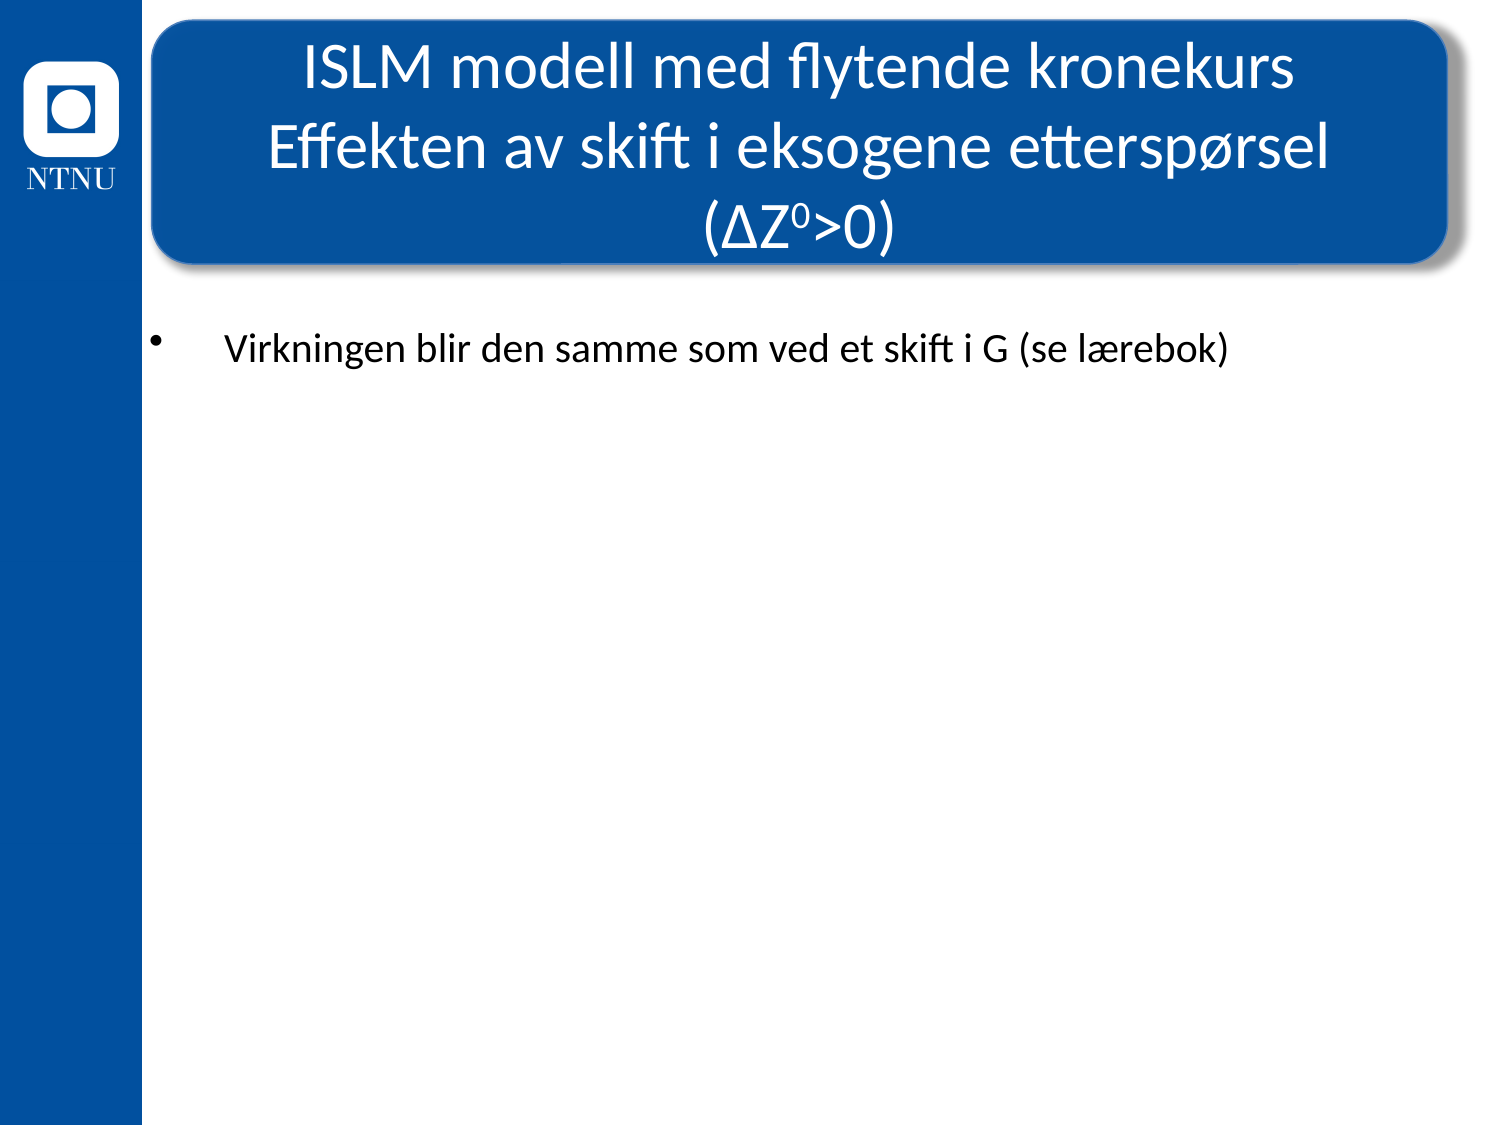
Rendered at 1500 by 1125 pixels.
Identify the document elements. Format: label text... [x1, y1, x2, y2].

picture [0, 0, 142, 1125]
text_box Virkningen blir den samme som ved et skift i G (se lærebok) [134, 162, 1500, 378]
text_box ISLM modell med flytende kronekurs Effekten av skift i eksogene etterspørsel (ΔZ0>0) [150, 19, 1449, 162]
